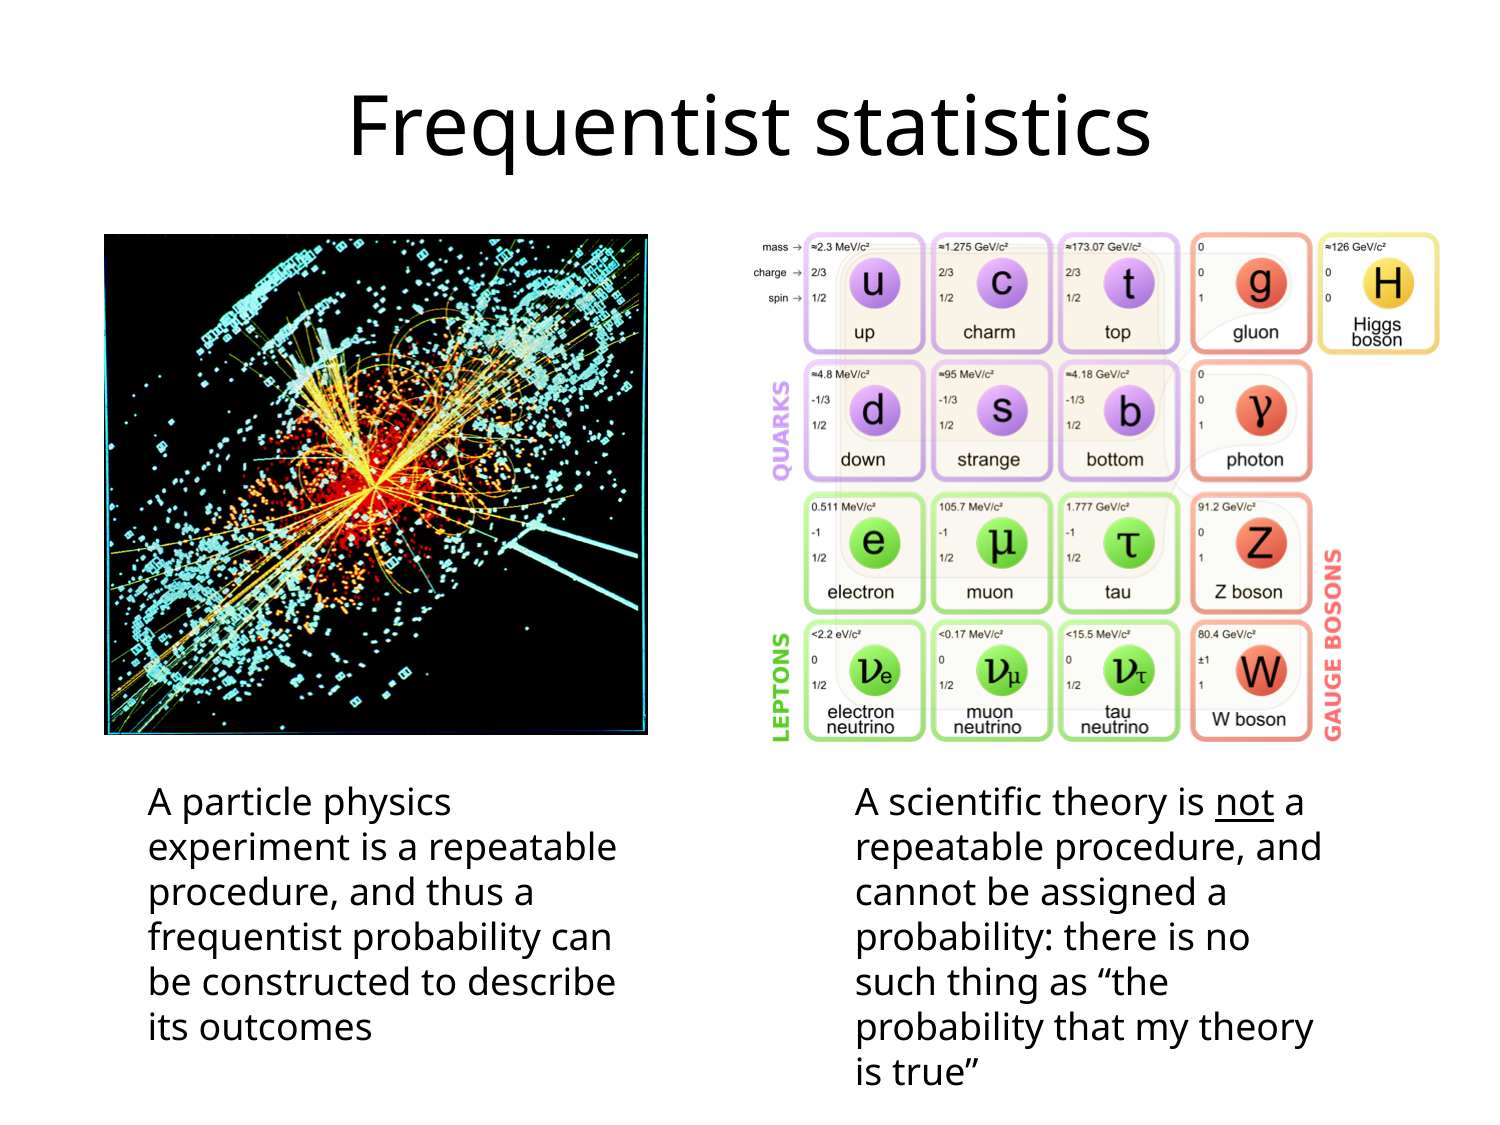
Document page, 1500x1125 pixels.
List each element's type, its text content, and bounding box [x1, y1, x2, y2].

text_box A scientific theory is not a repeatable procedure, and cannot be assigned a probability: there is no such thing as “the probability that my theory is true” [840, 771, 1354, 1101]
picture [104, 234, 648, 735]
text_box A particle physics experiment is a repeatable procedure, and thus a frequentist probability can be constructed to describe its outcomes [132, 771, 647, 1056]
title Frequentist statistics [103, 59, 1397, 198]
picture [749, 223, 1445, 746]
